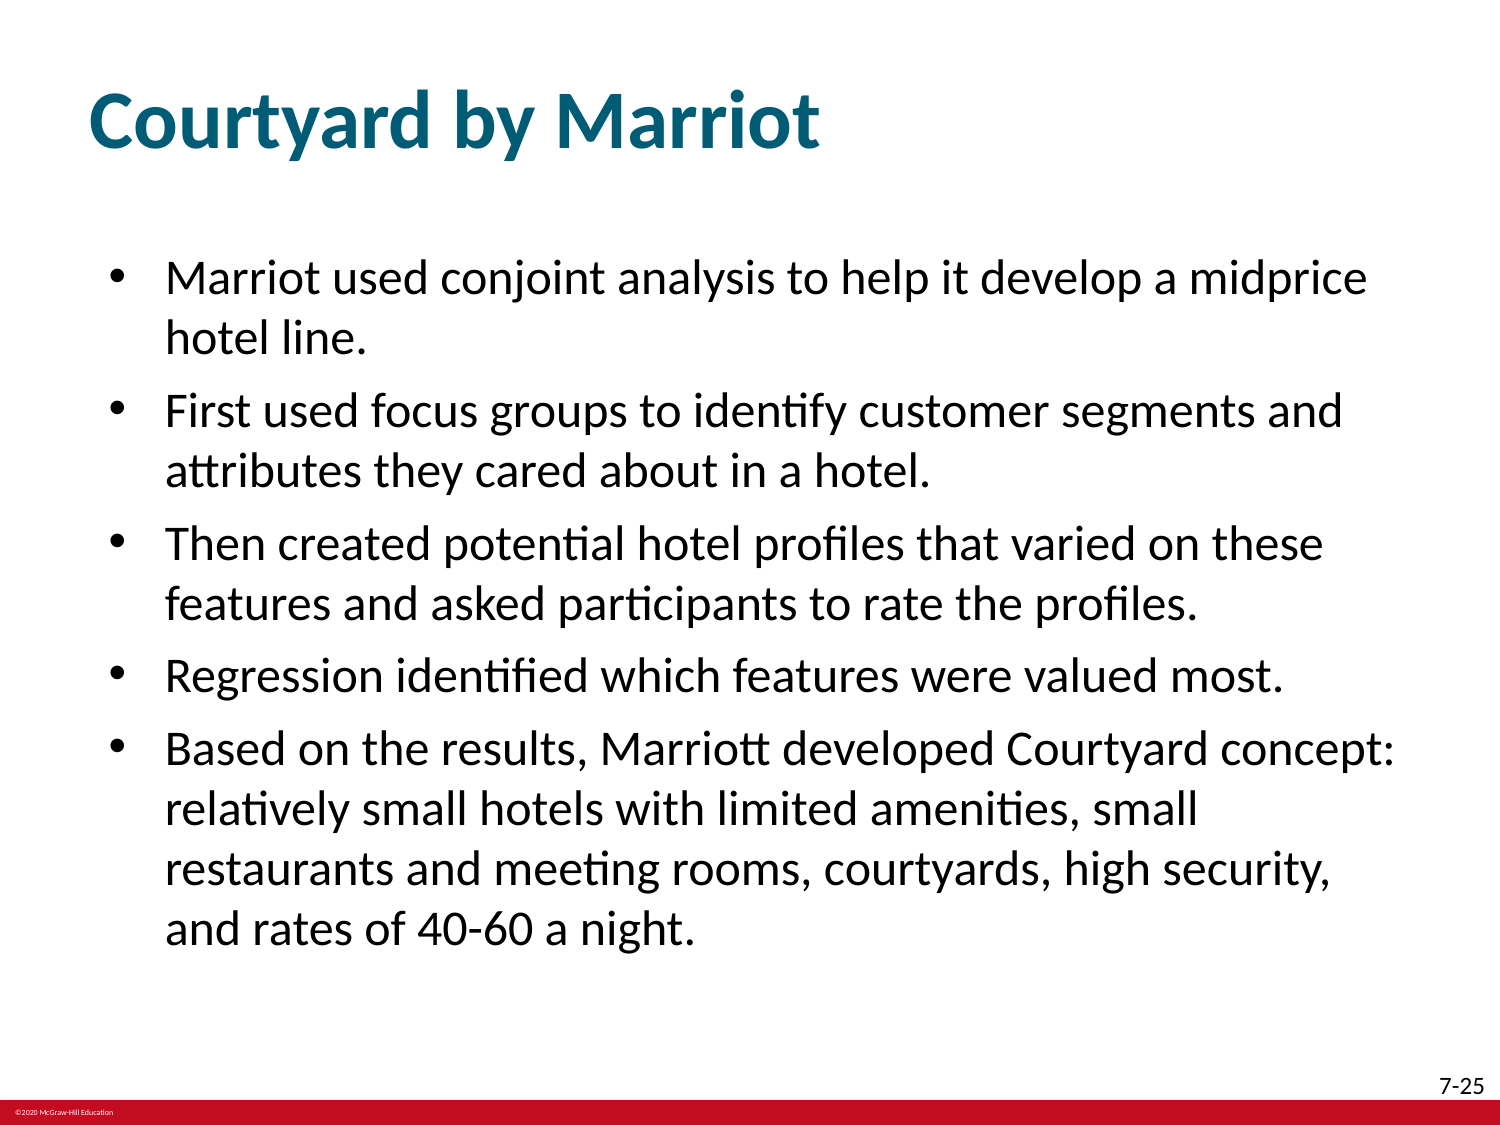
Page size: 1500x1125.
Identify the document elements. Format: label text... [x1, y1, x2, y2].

list Marriot used conjoint analysis to help it develop a midprice hotel line. First used focus groups to identify customer segments and attributes they cared about in a hotel. Then created potential hotel profiles that varied on these features and asked participants to rate the profiles. Regression identified which features were valued most. Based on the results, Marriott developed Courtyard concept: relatively small hotels with limited amenities, small restaurants and meeting rooms, courtyards, high security, and rates of 40-60 a night. [75, 237, 1425, 1063]
title Courtyard by Marriot [75, 24, 1425, 205]
